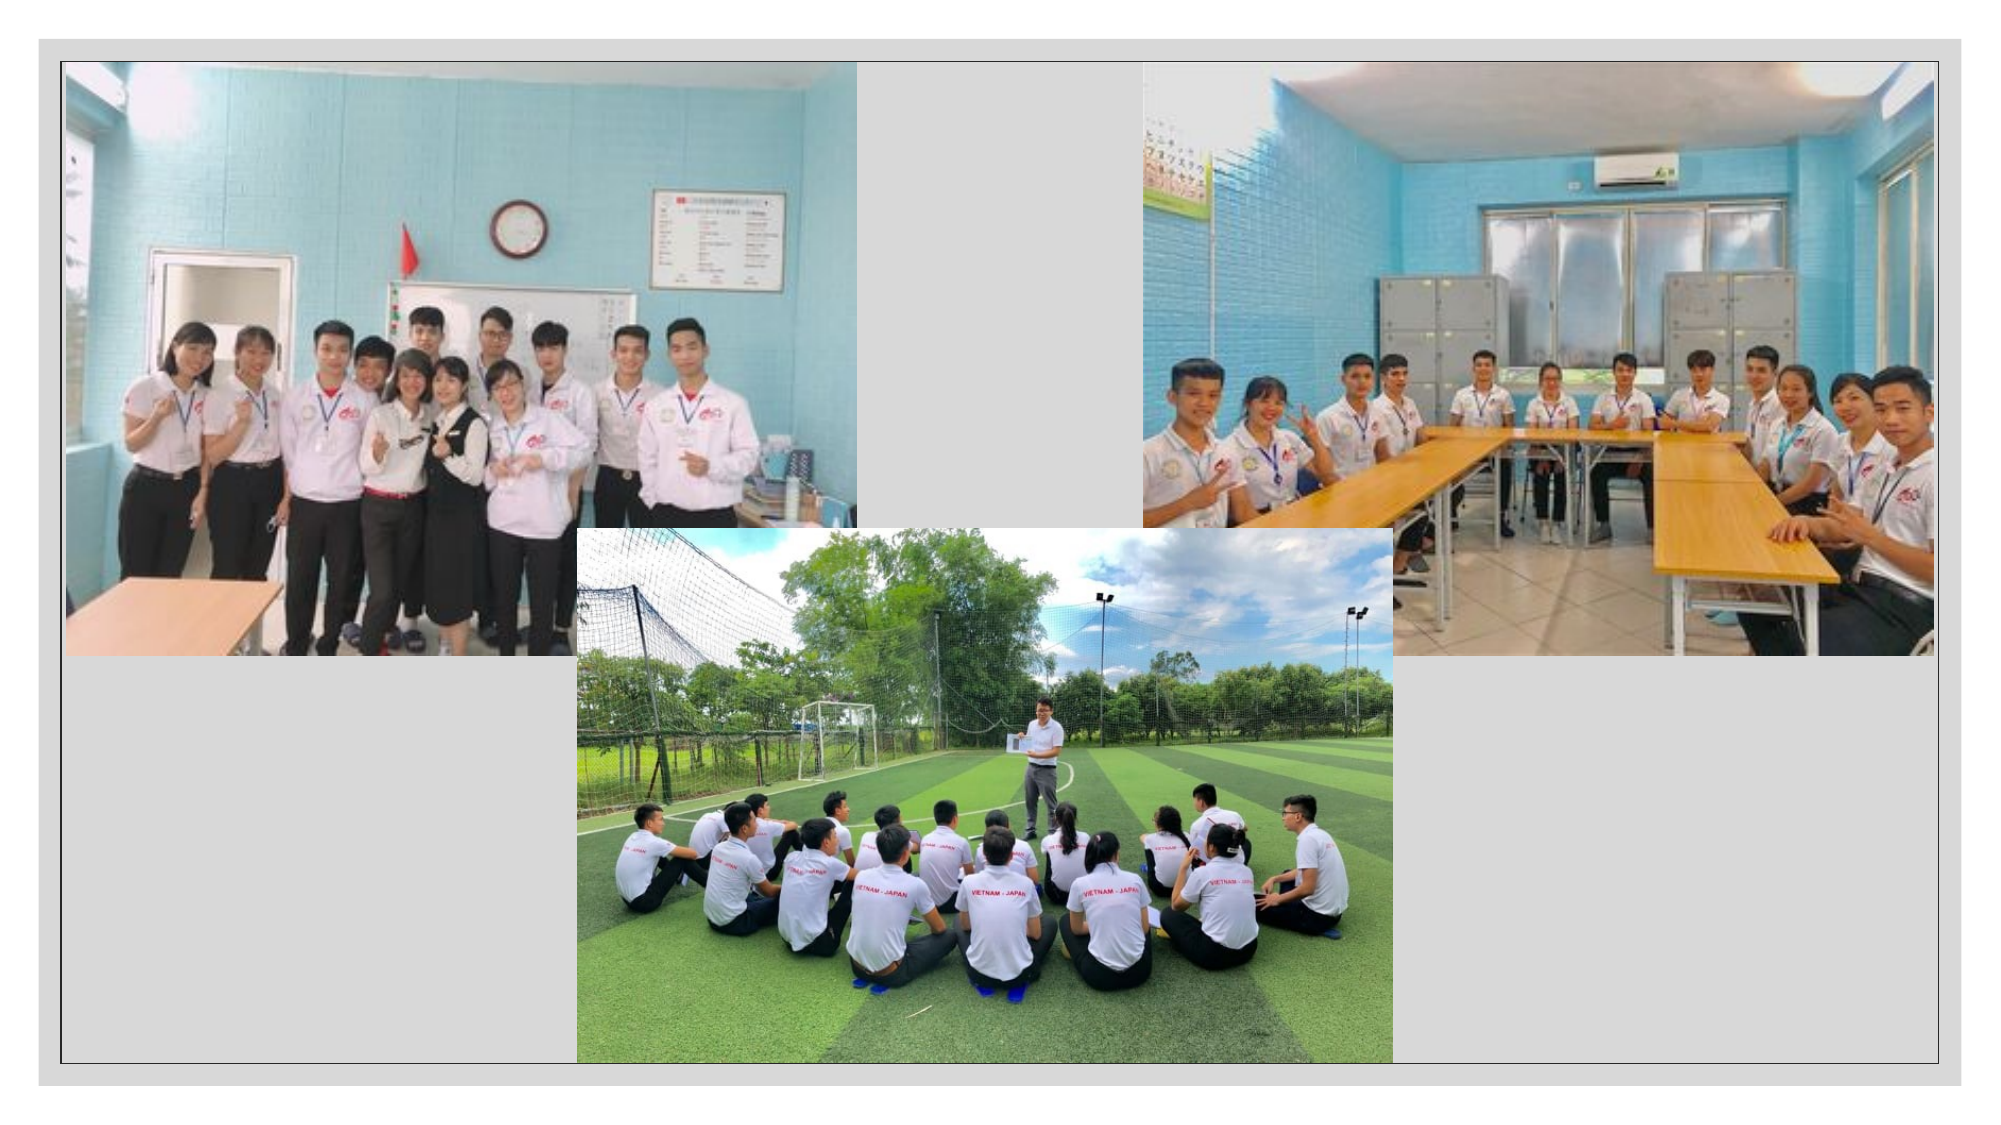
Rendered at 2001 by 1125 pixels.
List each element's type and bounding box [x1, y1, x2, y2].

picture [577, 62, 1934, 1063]
list [66, 62, 857, 656]
